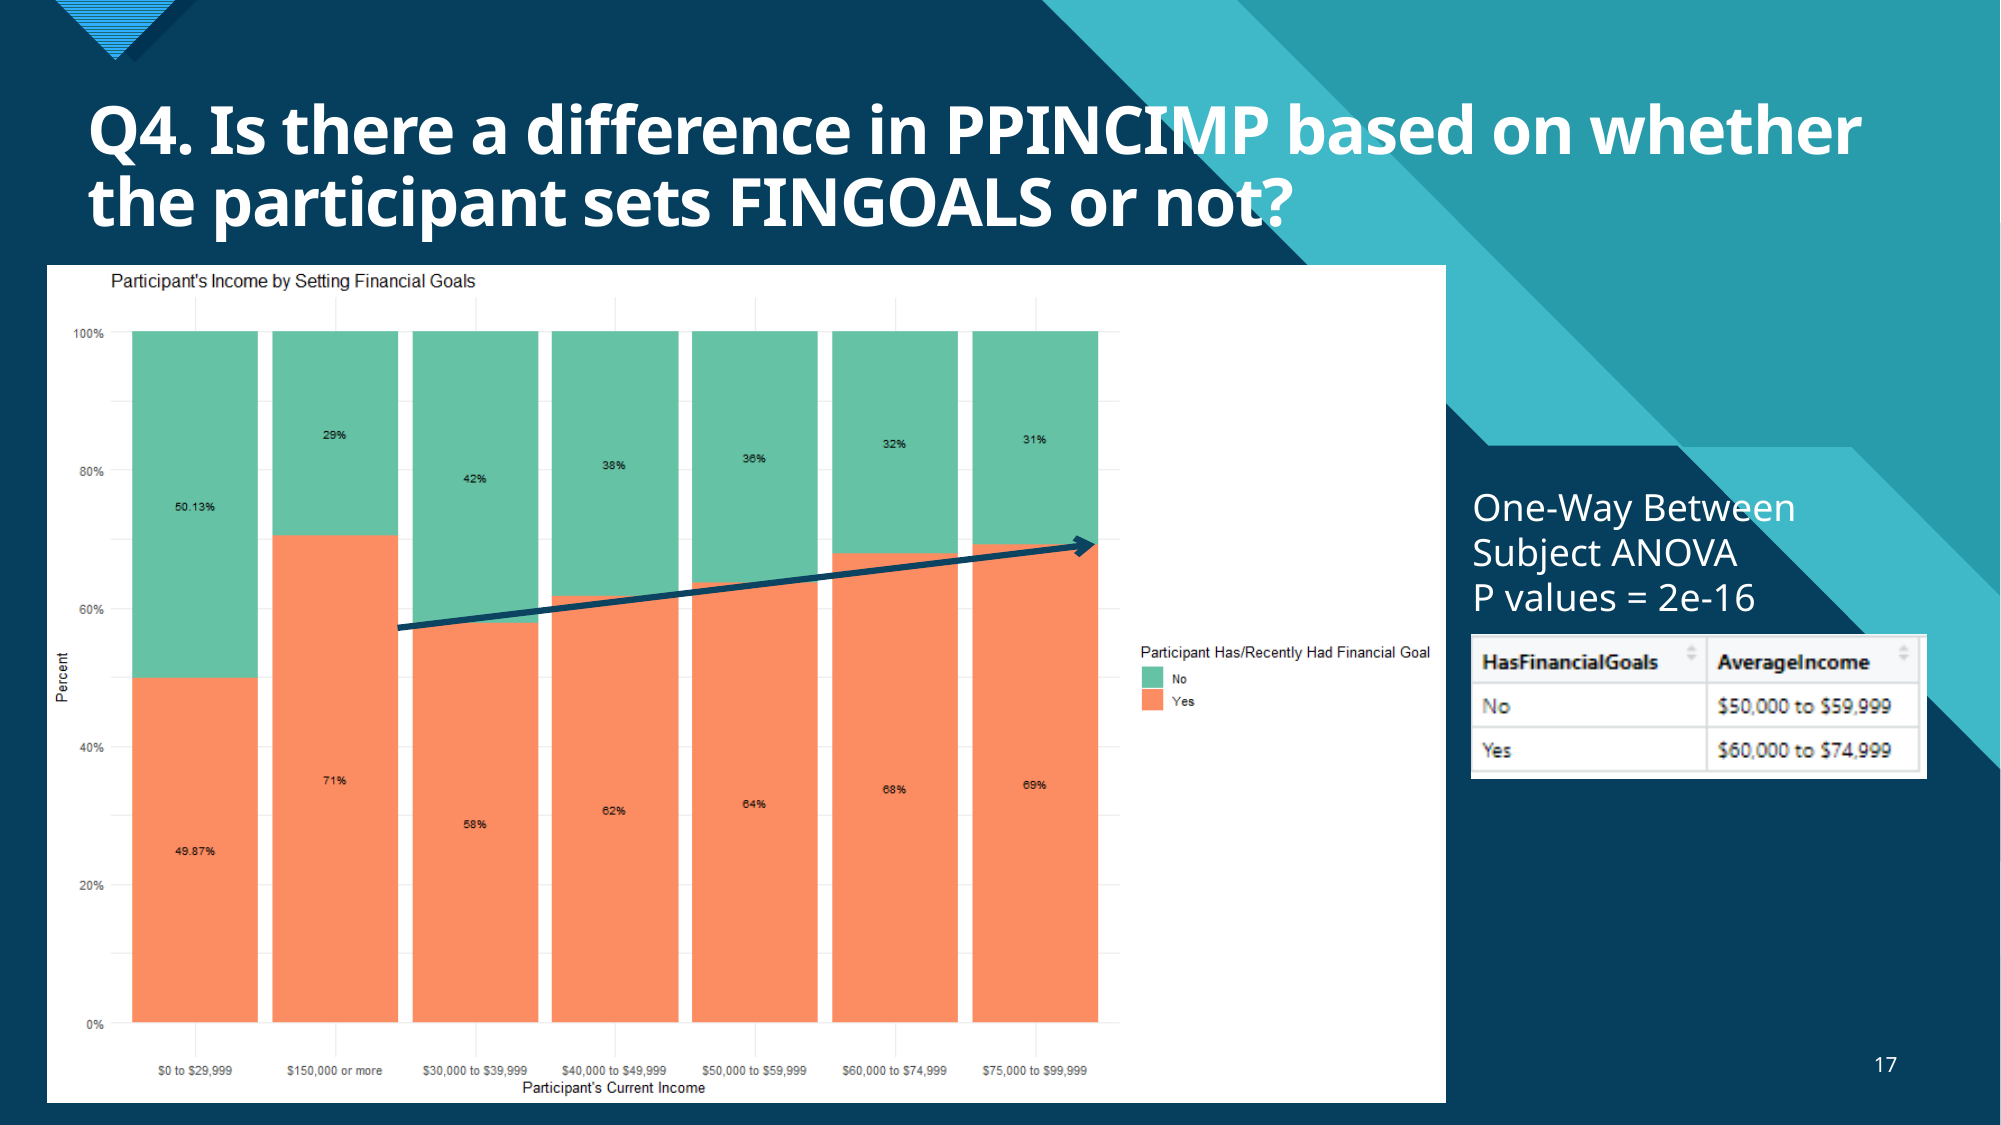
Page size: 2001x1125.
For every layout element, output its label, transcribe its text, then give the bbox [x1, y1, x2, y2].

picture [48, 264, 1446, 1102]
text_box One-Way Between Subject ANOVA P values = 2e-16 [1457, 476, 1869, 627]
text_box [397, 544, 1095, 628]
picture [1472, 633, 1928, 778]
title Q4. Is there a difference in PPINCIMP based on whether the participant sets FINGOALS or not? [72, 89, 1913, 250]
slide_number 17 [1845, 1035, 1913, 1096]
